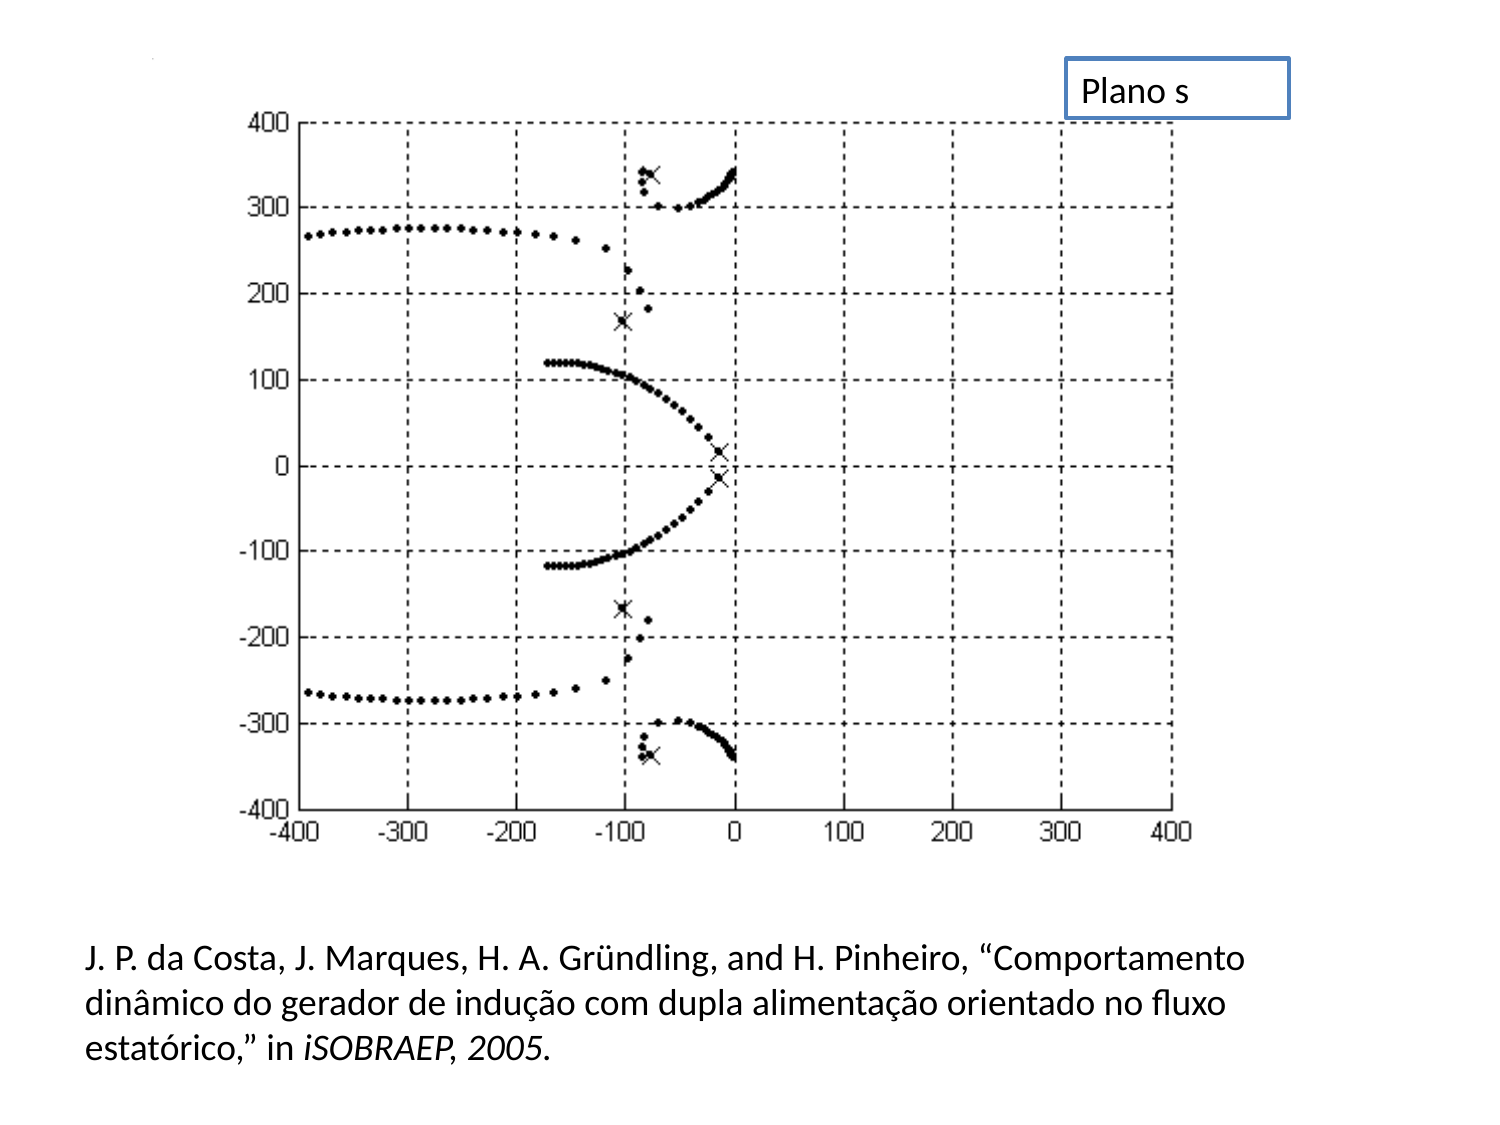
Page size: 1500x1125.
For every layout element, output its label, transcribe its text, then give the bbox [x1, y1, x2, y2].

text_box Plano s [1276, 56, 1291, 120]
picture [152, 58, 1278, 903]
text_box J. P. da Costa, J. Marques, H. A. Gründling, and H. Pinheiro, “Comportamento dinâmico do gerador de indução com dupla alimentação orientado no fluxo estatórico,” in iSOBRAEP, 2005. [70, 925, 1383, 1076]
